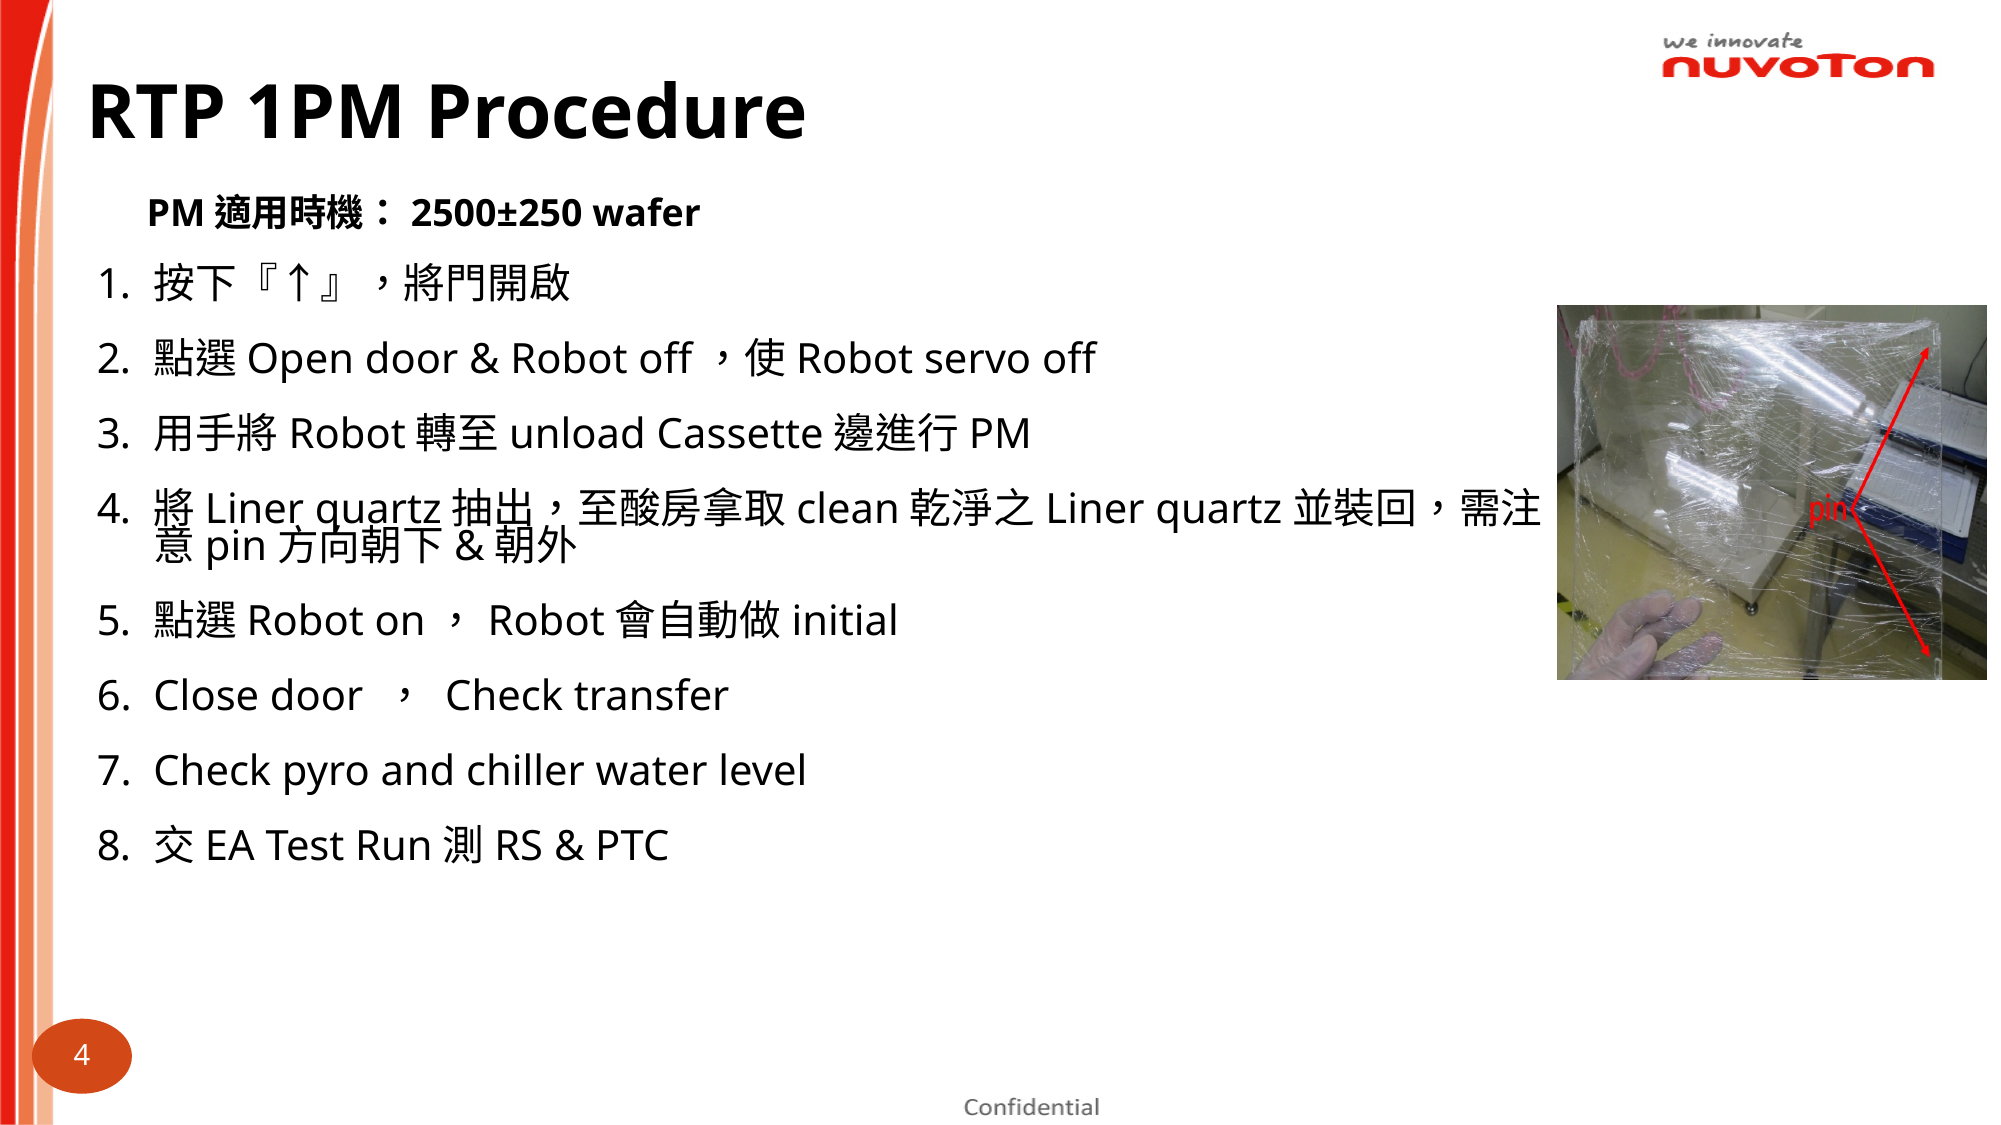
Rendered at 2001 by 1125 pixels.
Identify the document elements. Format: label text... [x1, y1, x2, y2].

text_box RTP 1PM Procedure [0, 77, 948, 160]
text_box PM適用時機：2500±250 wafer [131, 181, 1159, 241]
text_box 按下『↑』，將門開啟 點選Open door & Robot off，使Robot servo off 用手將Robot轉至unload Cassette邊進行PM 將Liner quartz抽出，至酸房拿取clean乾淨之Liner quartz並裝回，需注意pin方向朝下&朝外 點選Robot on，Robot會自動做initial Close door ， Check transfer​ Check pyro and chiller water level 交EA Test Run測RS & PTC [81, 260, 1558, 1045]
slide_number 4 [31, 1018, 132, 1094]
picture [0, 0, 2000, 1125]
